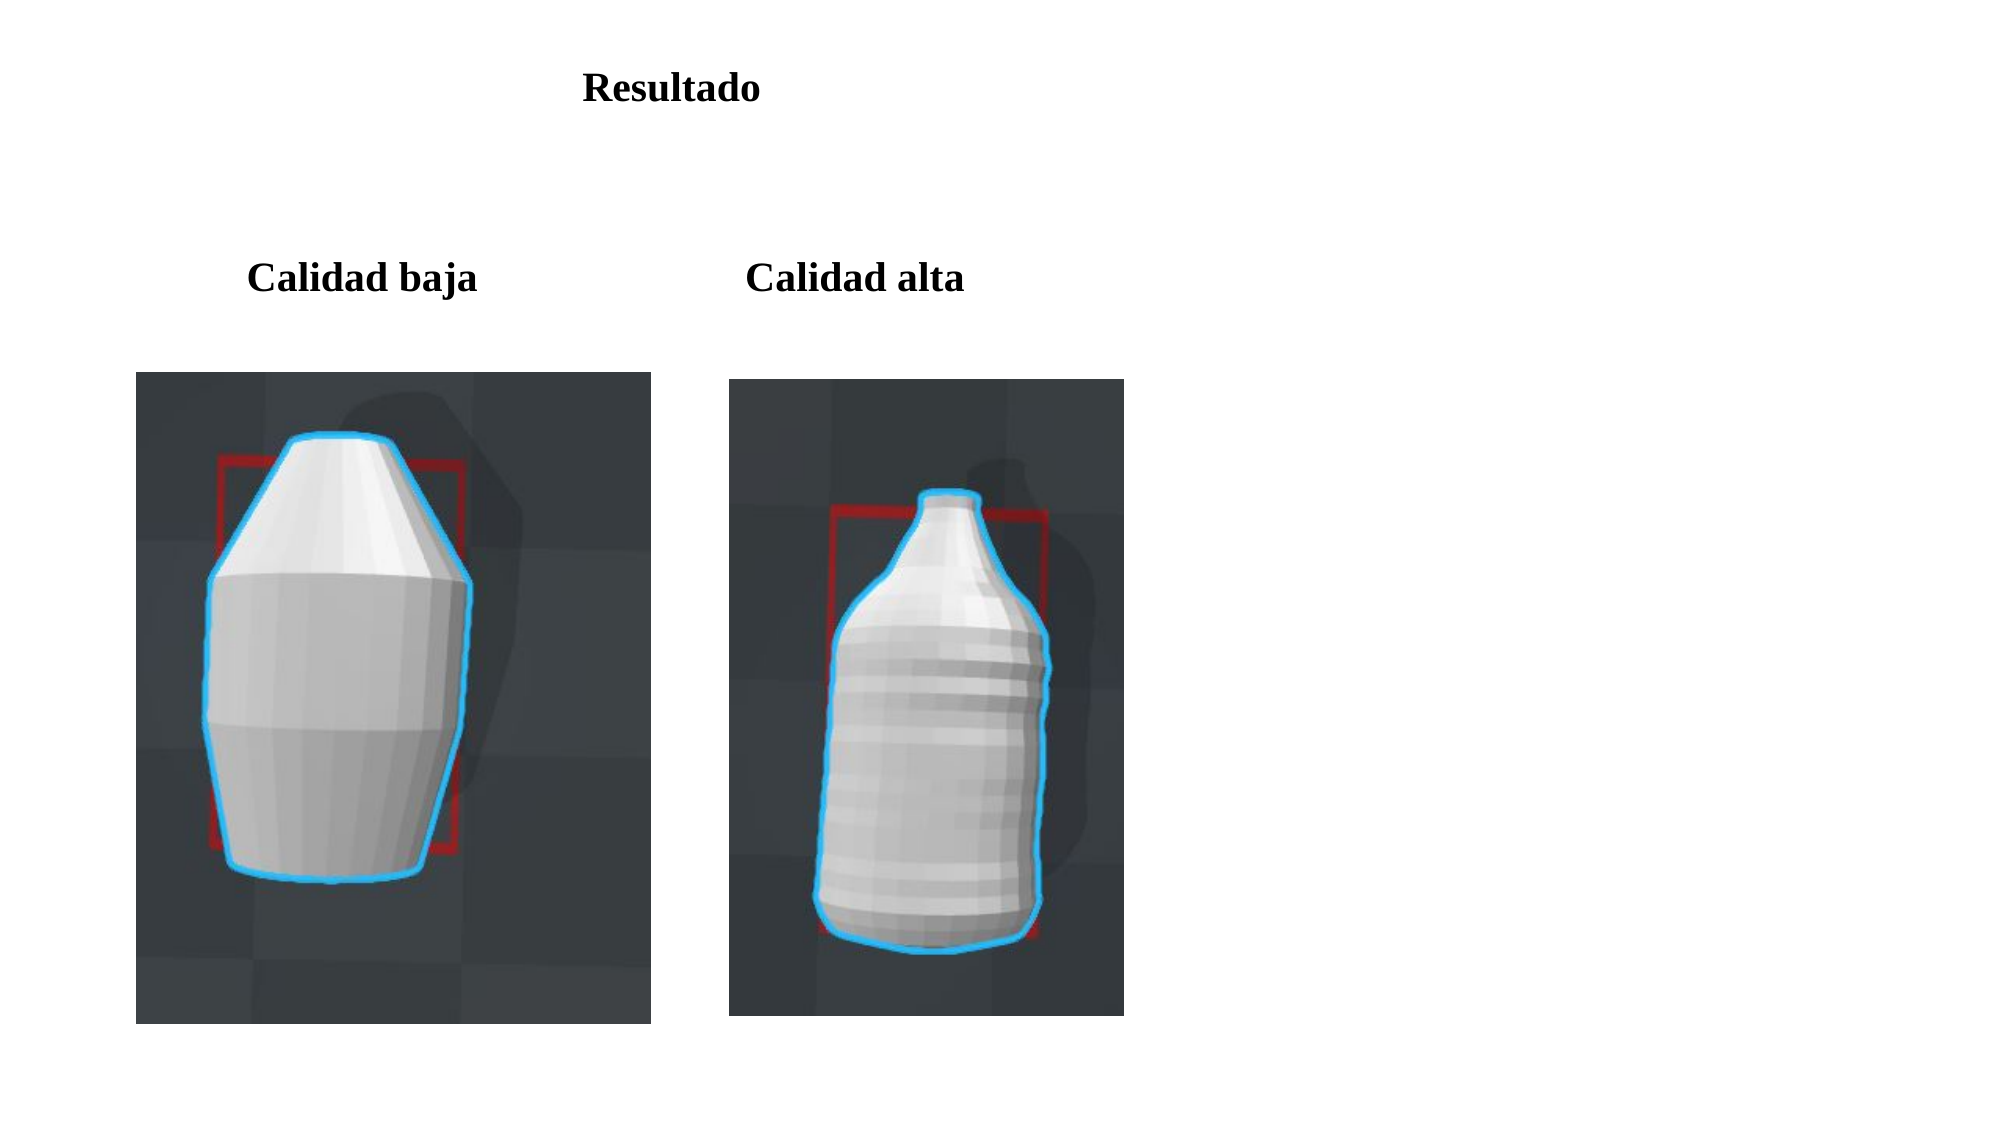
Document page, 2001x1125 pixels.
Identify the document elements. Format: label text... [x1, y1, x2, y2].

picture [136, 372, 651, 1024]
picture [729, 379, 1124, 1016]
text_box Resultado [567, 52, 777, 213]
text_box Calidad alta [730, 242, 980, 353]
text_box Calidad baja [231, 242, 494, 353]
